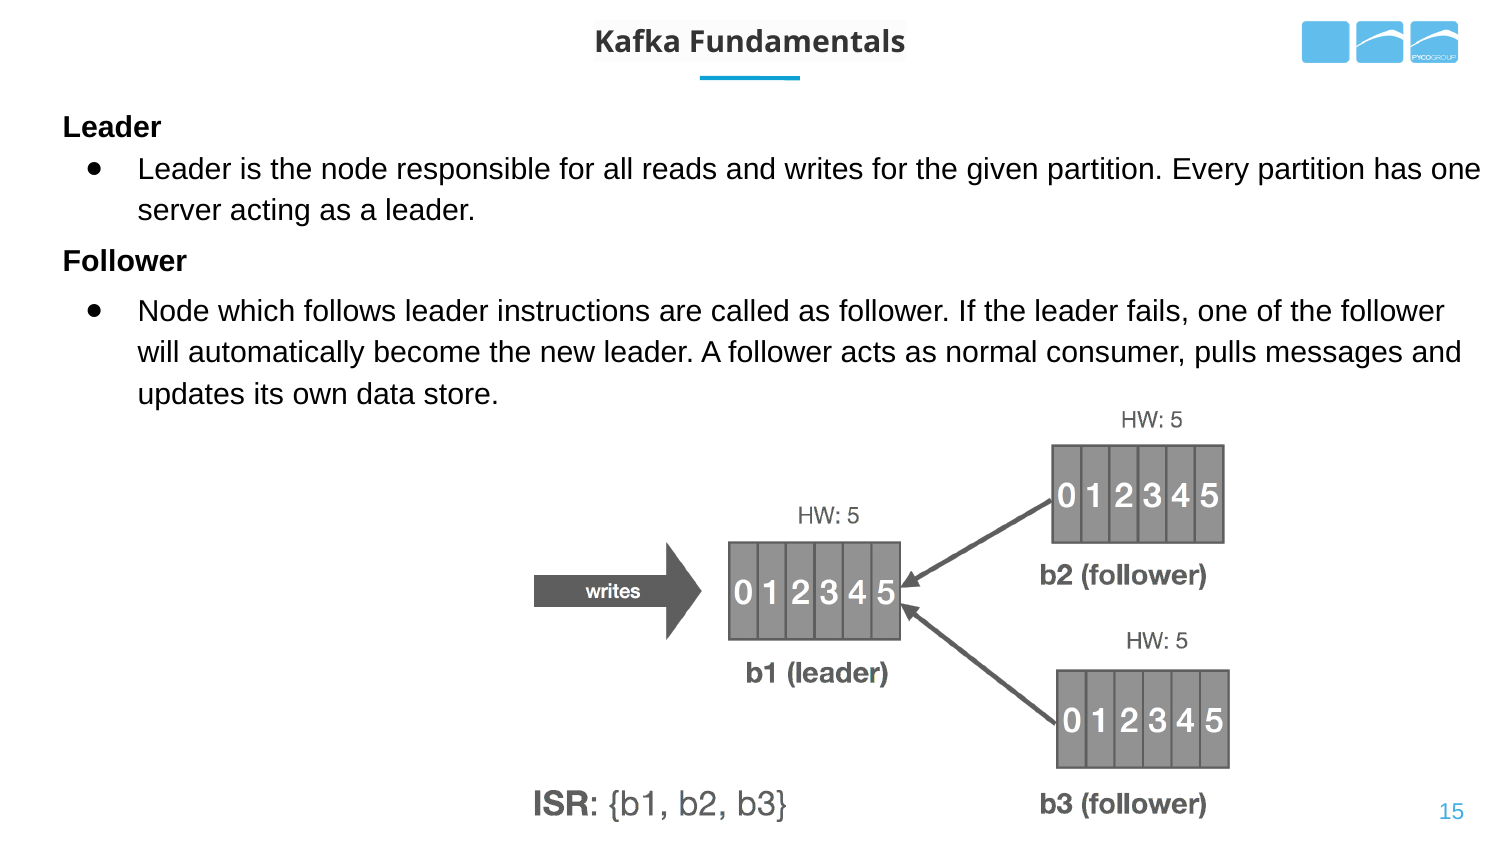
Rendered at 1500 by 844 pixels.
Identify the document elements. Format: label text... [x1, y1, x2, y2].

picture [1298, 19, 1461, 66]
list Leader Leader is the node responsible for all reads and writes for the given partition. Every partition has one server acting as a leader. Follower Node which follows leader instructions are called as follower. If the leader fails, one of the follower will automatically become the new leader. A follower acts as normal consumer, pulls messages and updates its own data store. [50, 64, 1500, 381]
picture [530, 402, 1230, 826]
title Kafka Fundamentals [75, 10, 1425, 64]
